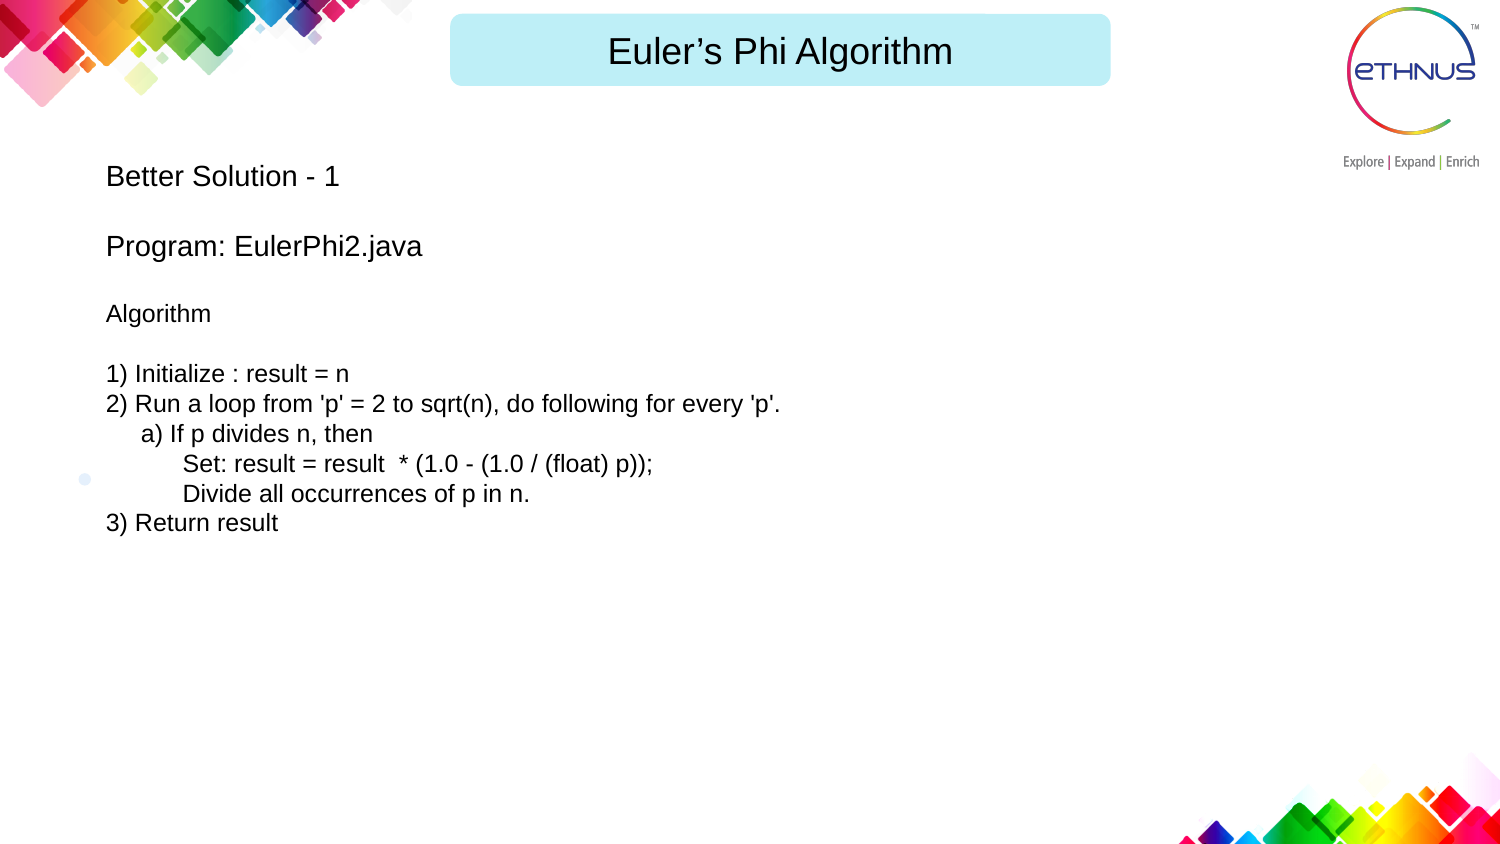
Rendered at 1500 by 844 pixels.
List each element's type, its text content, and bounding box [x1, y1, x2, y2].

picture [1344, 7, 1479, 170]
text_box Euler’s Phi Algorithm [450, 13, 1111, 86]
picture [0, 0, 412, 107]
text_box Better Solution - 1 Program: EulerPhi2.java Algorithm 1) Initialize : result = n 2) Run a loop from 'p' = 2 to sqrt(n), do following for every 'p'. a) If p divides n, then Set: result = result * (1.0 - (1.0 / (float) p)); Divide all occurrences of p in n. 3) Return result [91, 150, 1329, 724]
picture [1110, 752, 1500, 844]
text_box [78, 473, 91, 486]
